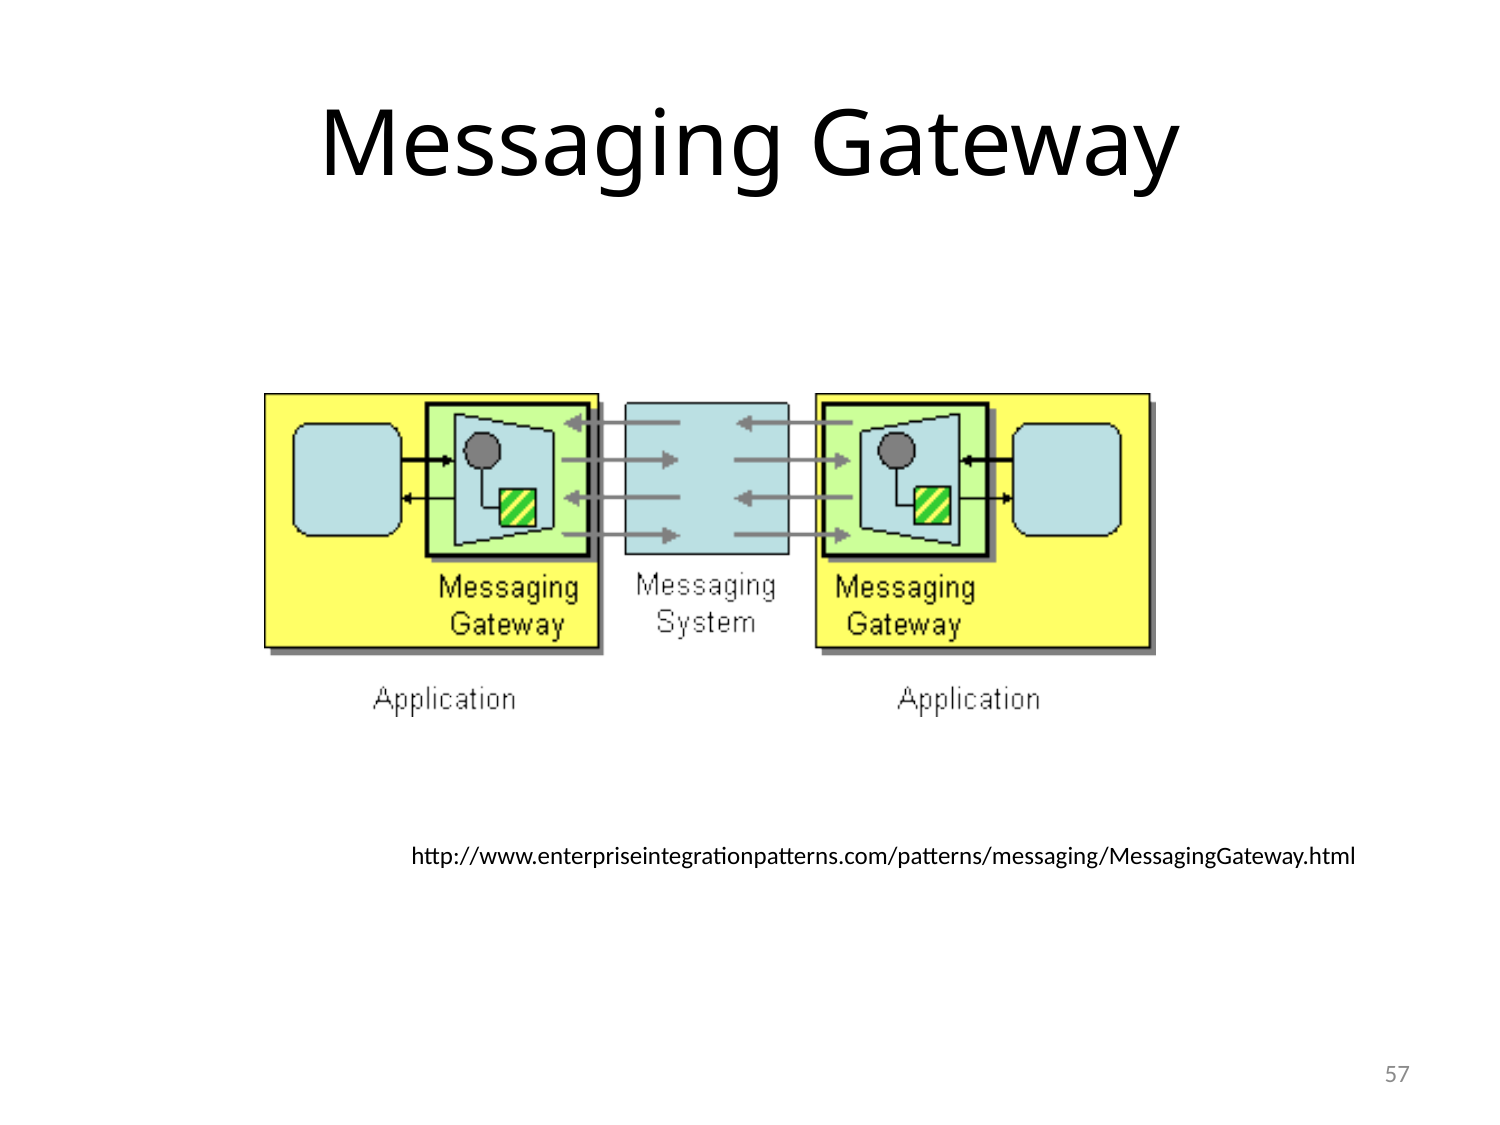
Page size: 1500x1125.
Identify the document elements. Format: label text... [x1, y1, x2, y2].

picture [264, 393, 1157, 717]
title Messaging Gateway [75, 45, 1425, 233]
text_box http://www.enterpriseintegrationpatterns.com/patterns/messaging/MessagingGateway.html [396, 832, 1382, 877]
slide_number 57 [1074, 1042, 1425, 1103]
